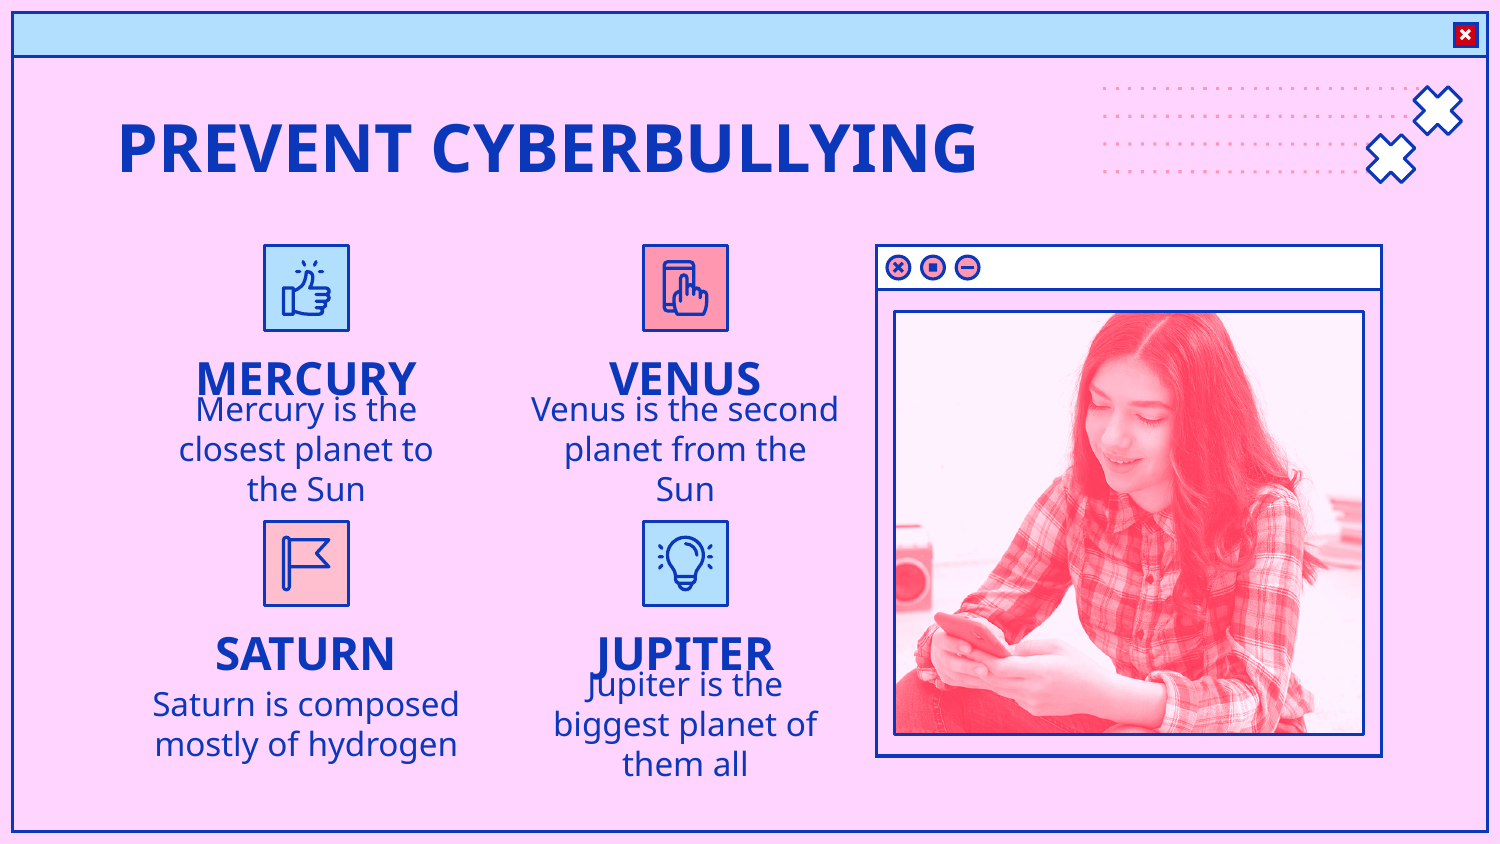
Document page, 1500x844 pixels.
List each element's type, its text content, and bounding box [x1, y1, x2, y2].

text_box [281, 259, 332, 317]
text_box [1366, 86, 1462, 183]
subtitle JUPITER [515, 622, 856, 673]
text_box [264, 521, 349, 606]
subtitle Jupiter is the biggest planet of them all [515, 673, 856, 774]
text_box [264, 245, 349, 331]
subtitle VENUS [515, 346, 856, 397]
subtitle Venus is the second planet from the Sun [515, 397, 856, 499]
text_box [657, 535, 714, 592]
subtitle Mercury is the closest planet to the Sun [136, 408, 477, 499]
text_box [662, 260, 709, 316]
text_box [876, 245, 1382, 757]
subtitle SATURN [136, 622, 477, 684]
subtitle Saturn is composed mostly of hydrogen [136, 684, 477, 774]
text_box [643, 521, 728, 606]
title PREVENT CYBERBULLYING [101, 91, 1102, 189]
subtitle MERCURY [136, 346, 477, 408]
text_box [281, 535, 331, 592]
picture [895, 312, 1362, 733]
text_box [643, 245, 728, 331]
